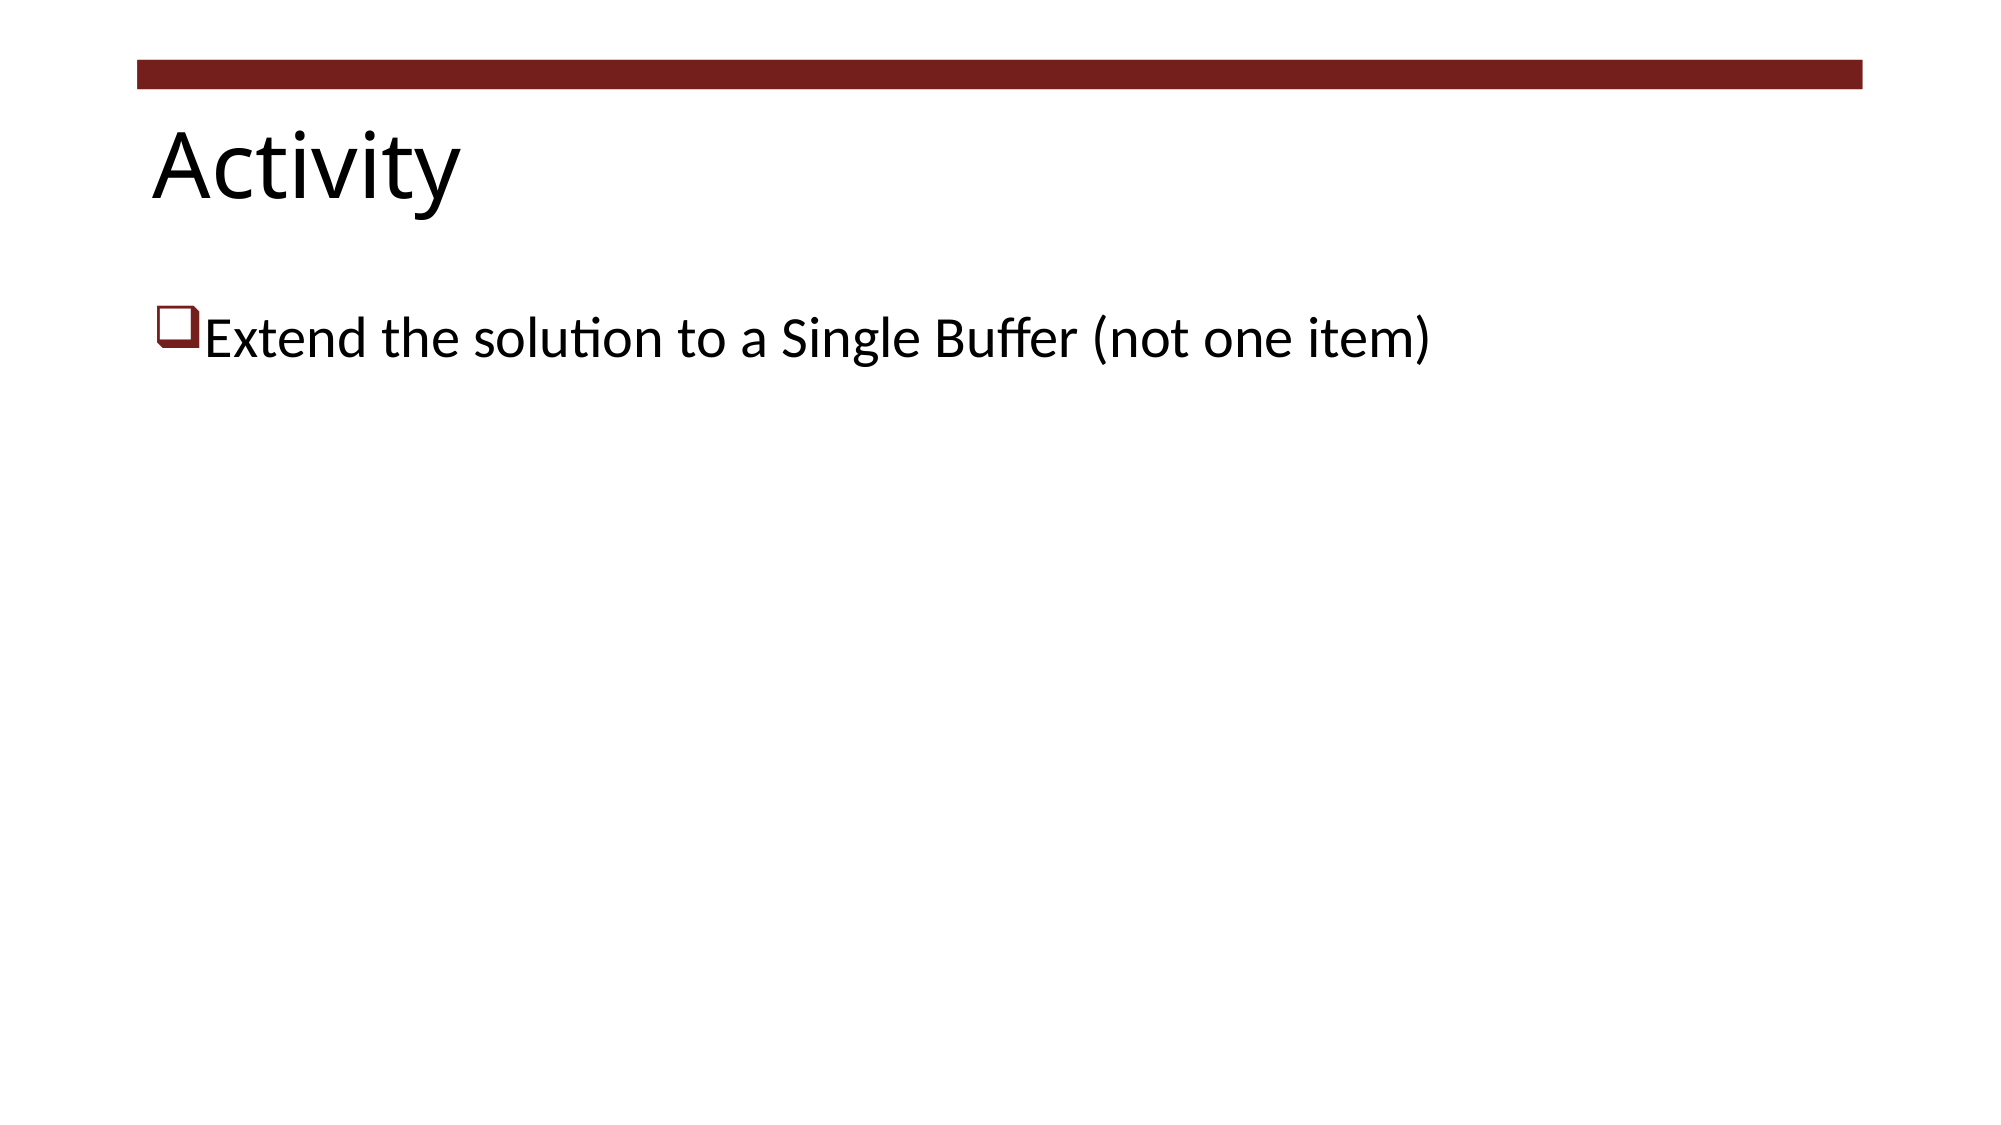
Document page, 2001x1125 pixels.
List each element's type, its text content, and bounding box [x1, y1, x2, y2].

list Extend the solution to a Single Buffer (not one item) [137, 299, 1863, 1103]
title Activity [137, 59, 1863, 278]
